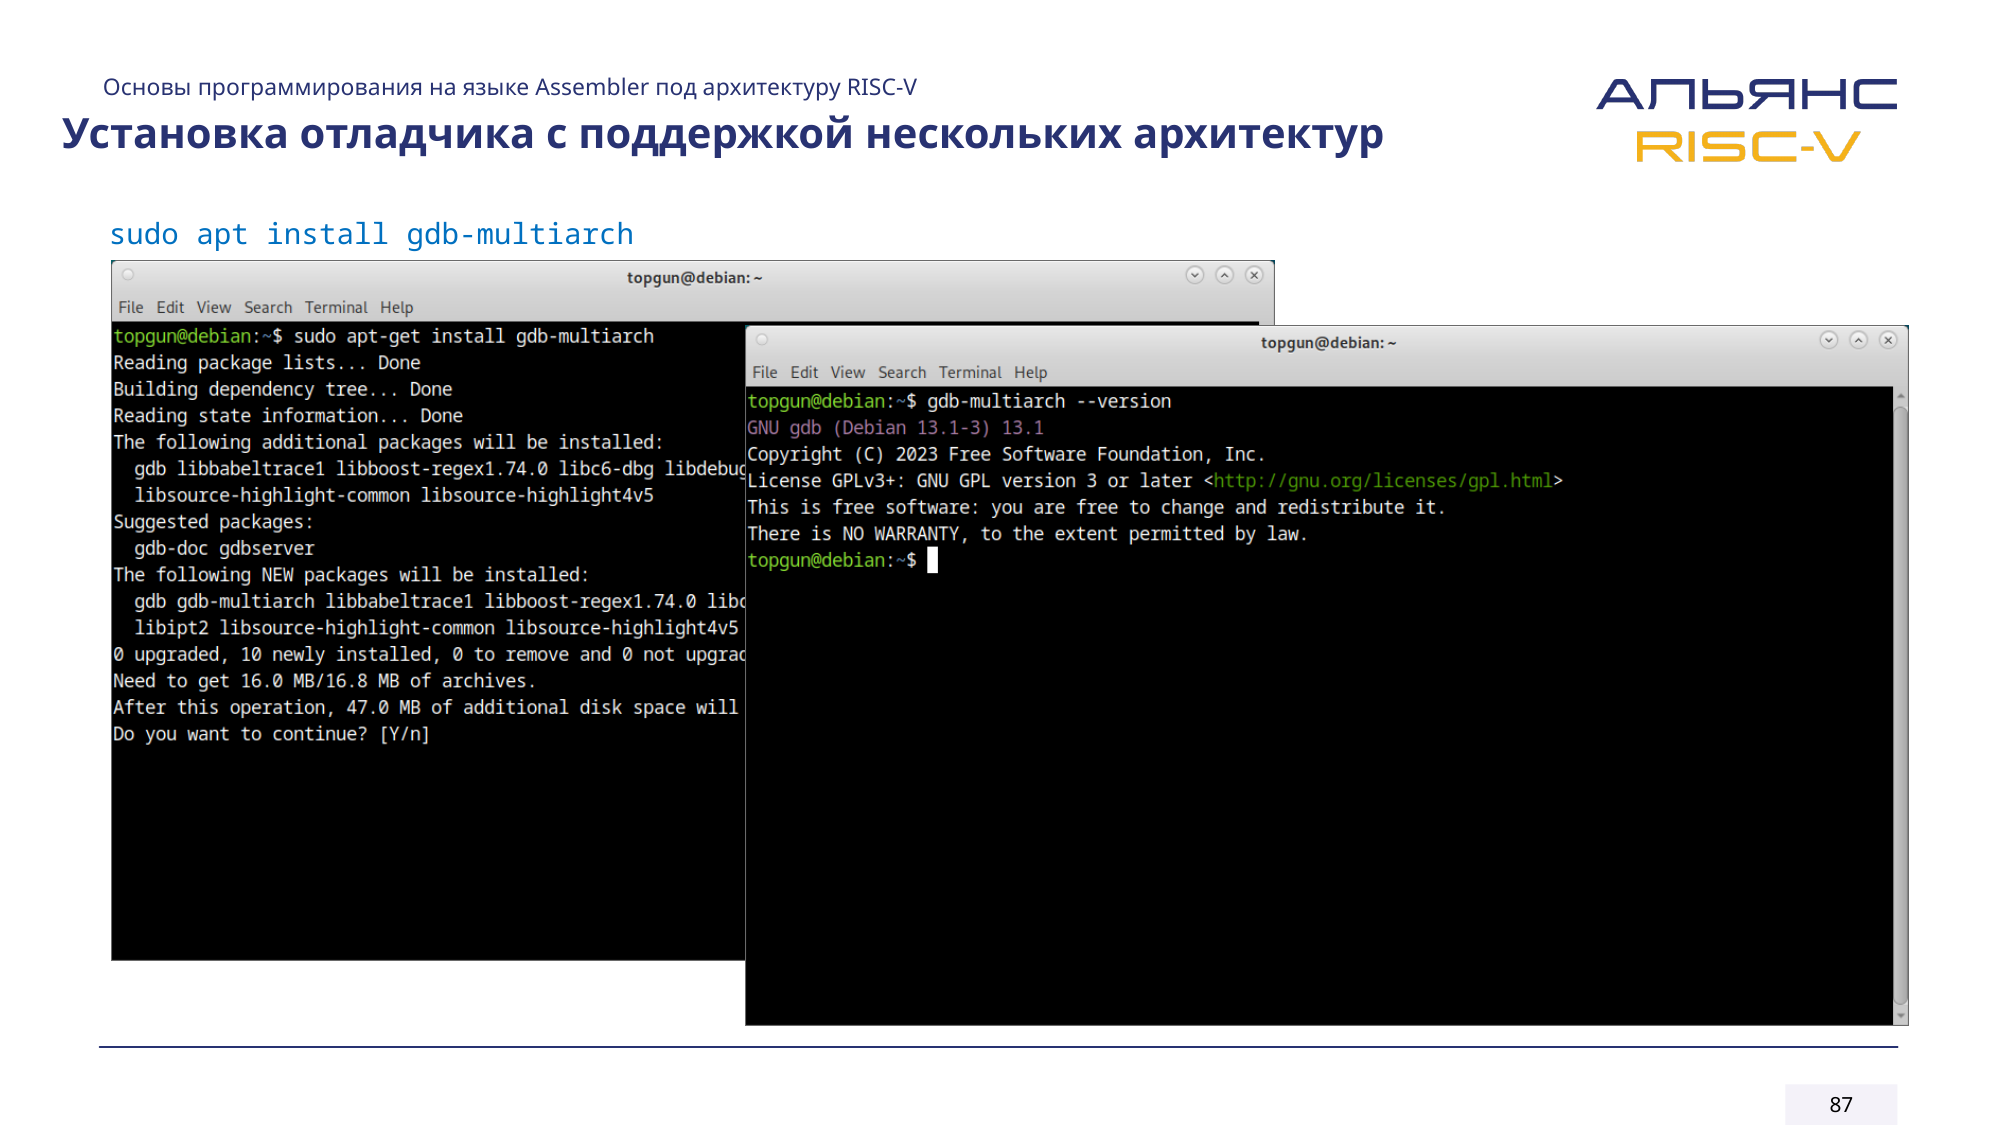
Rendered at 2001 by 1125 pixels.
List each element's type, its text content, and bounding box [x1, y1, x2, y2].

picture [1595, 79, 1898, 162]
text_box 87 [1785, 1084, 1898, 1125]
text_box Установка отладчика с поддержкой нескольких архитектур [47, 99, 1400, 165]
text_box sudo apt install gdb-multiarch [94, 208, 649, 258]
picture [111, 260, 1909, 1026]
text_box Основы программирования на языке Assembler под архитектуру RISC-V [88, 65, 1624, 108]
